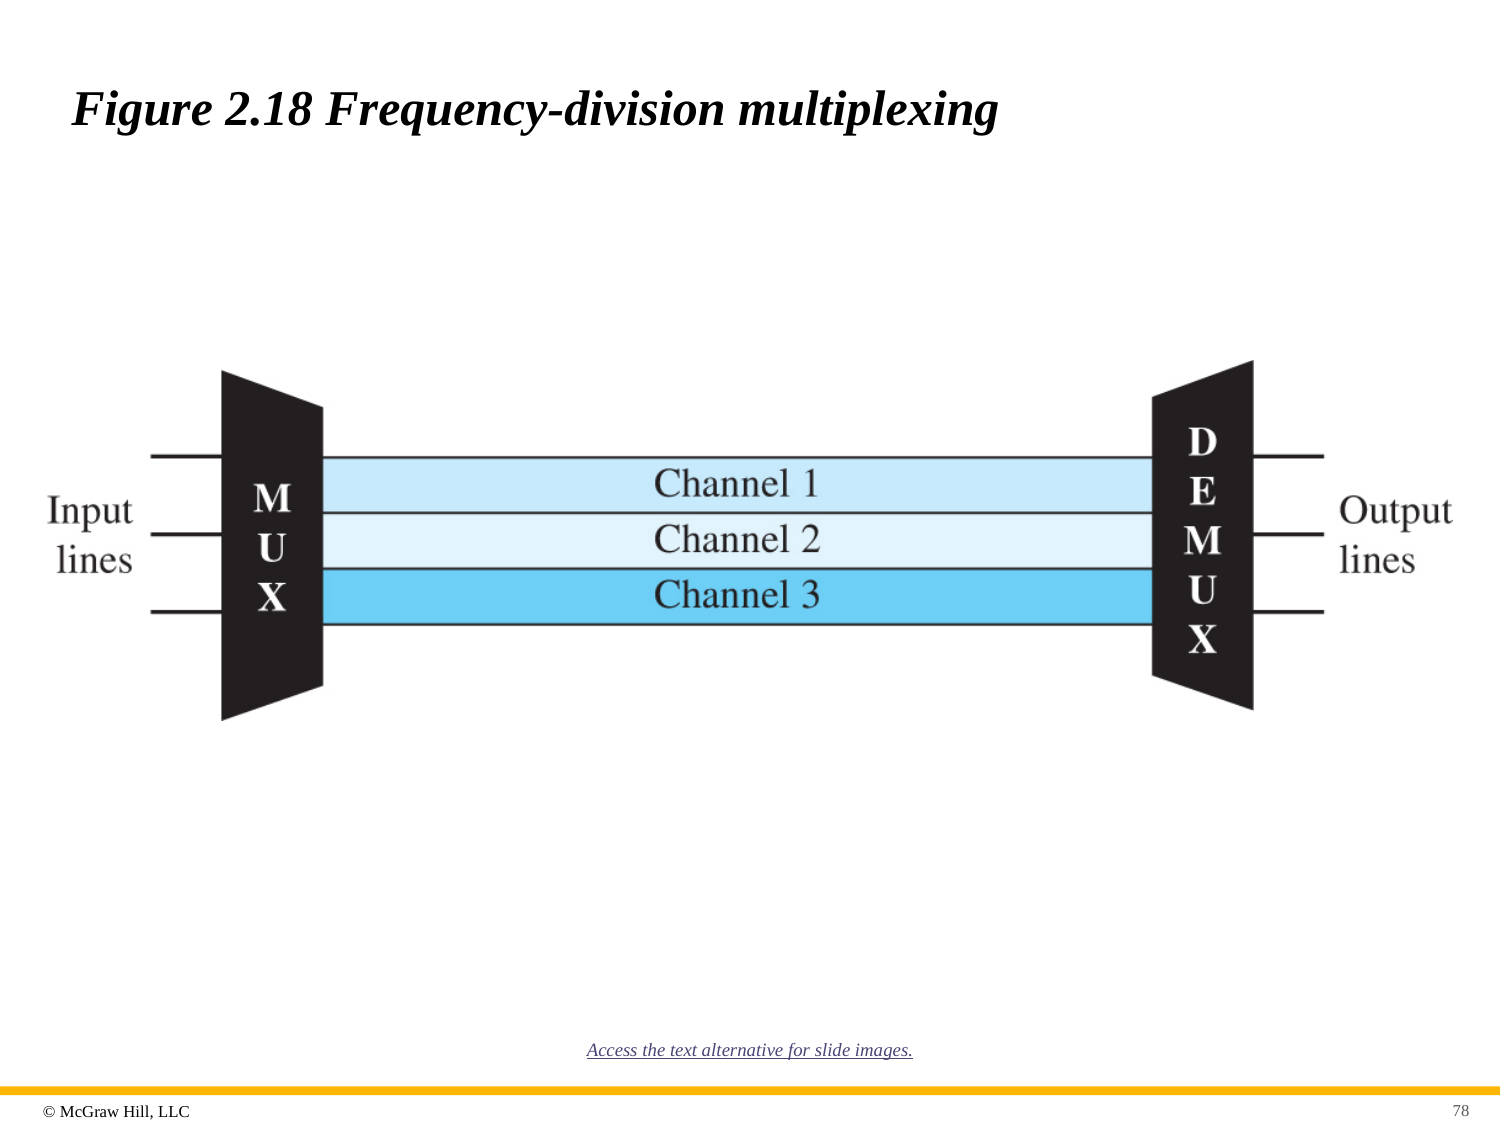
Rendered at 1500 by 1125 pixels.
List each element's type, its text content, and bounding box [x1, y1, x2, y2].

list Access the text alternative for slide images. [525, 1033, 975, 1066]
picture [47, 360, 1453, 721]
slide_number 78 [1418, 1096, 1477, 1123]
title Figure 2.18 Frequency-division multiplexing [56, 50, 1444, 162]
